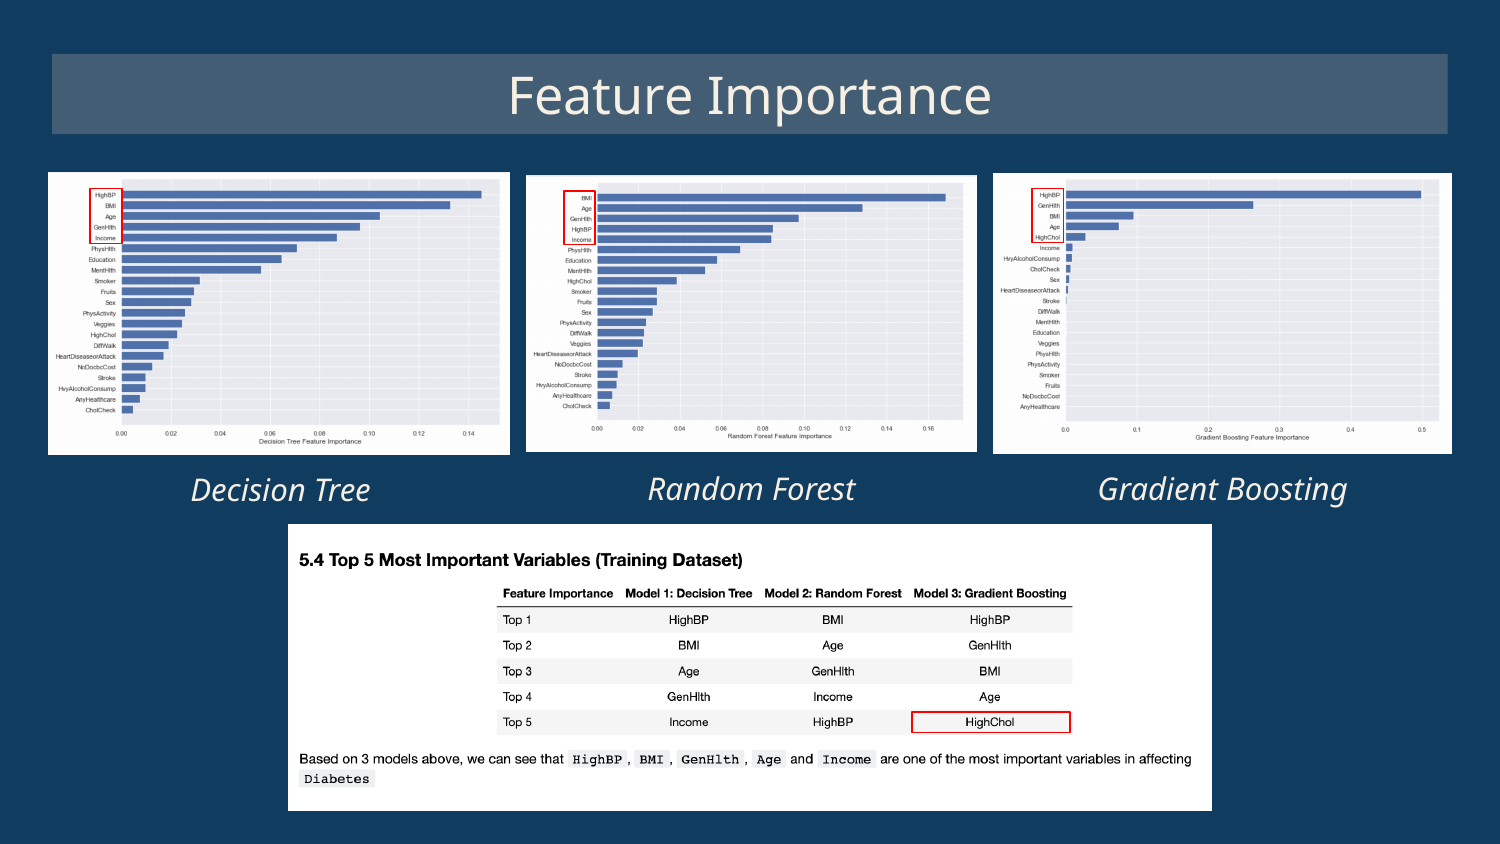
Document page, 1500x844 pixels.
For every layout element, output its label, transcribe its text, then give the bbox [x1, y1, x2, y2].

text_box [52, 53, 1448, 135]
text_box Gradient Boosting [1074, 462, 1371, 522]
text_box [993, 172, 1452, 455]
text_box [47, 172, 510, 455]
text_box Feature Importance [116, 60, 1384, 127]
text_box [526, 175, 977, 452]
text_box Decision Tree [132, 463, 429, 523]
picture [288, 524, 1212, 811]
text_box Random Forest [603, 460, 900, 522]
